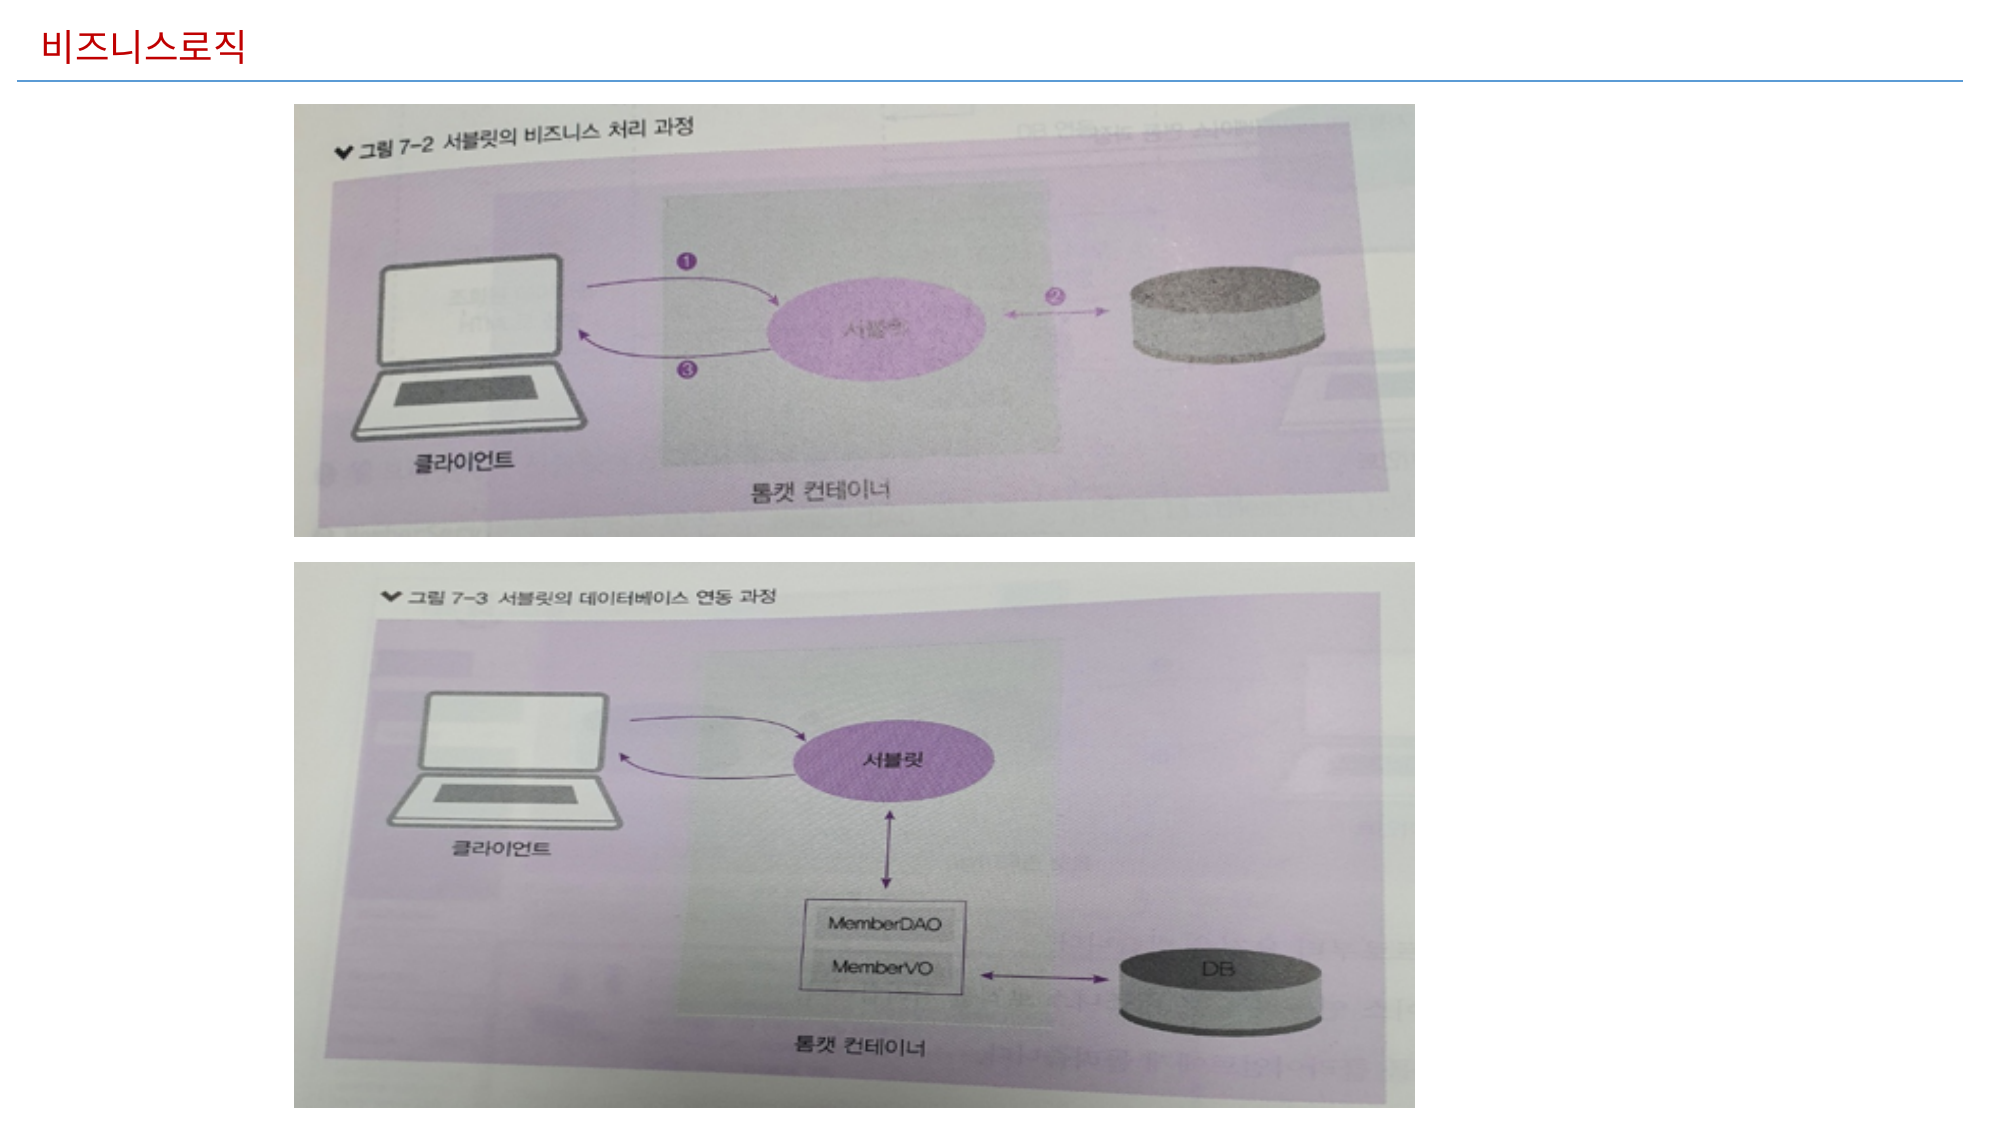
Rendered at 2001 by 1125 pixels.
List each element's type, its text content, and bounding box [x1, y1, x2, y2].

text_box 비즈니스로직 [25, 16, 729, 77]
picture [294, 104, 1415, 537]
picture [294, 562, 1415, 1108]
